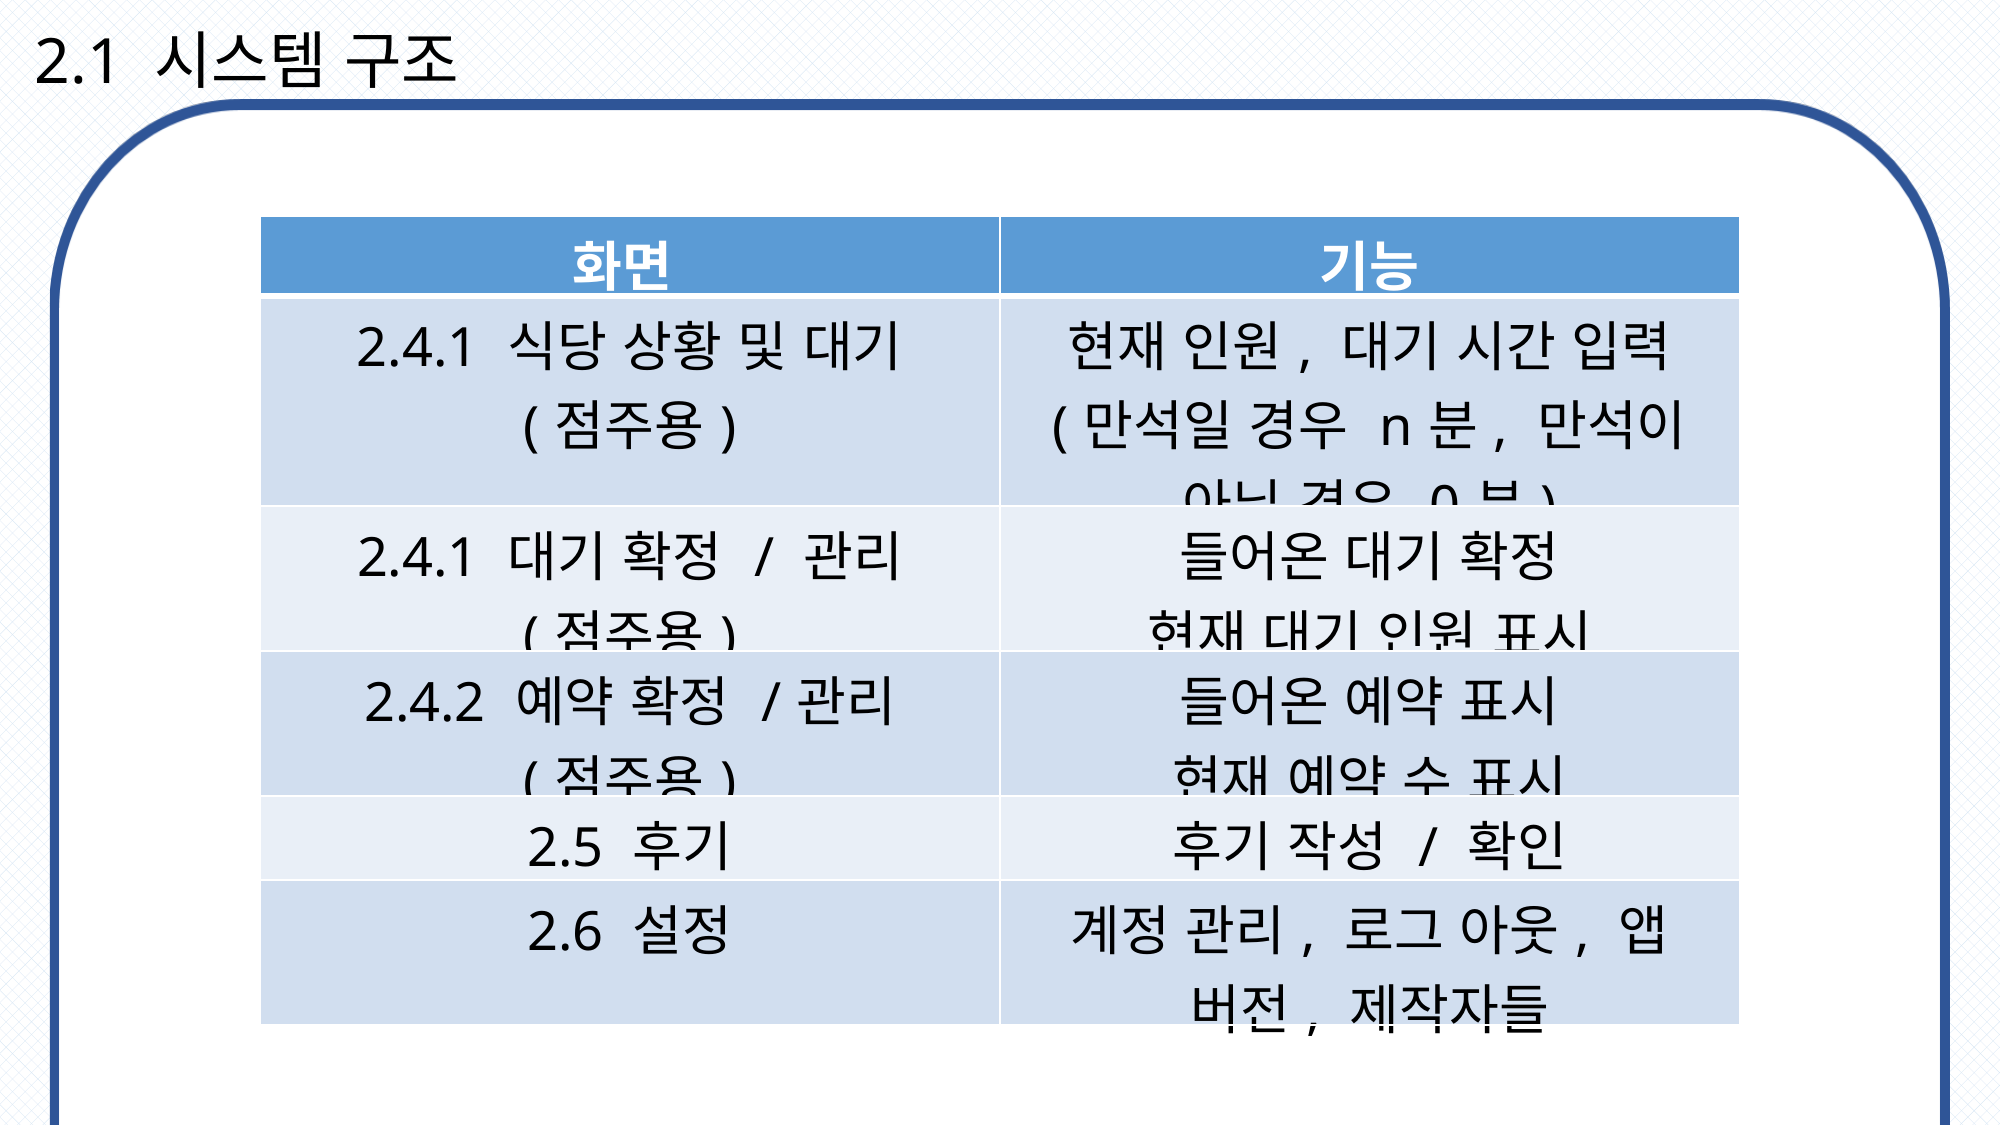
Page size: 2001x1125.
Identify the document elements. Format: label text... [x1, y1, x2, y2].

picture [49, 99, 1950, 1125]
text_box 2.1 시스템 구조 [19, 13, 905, 104]
